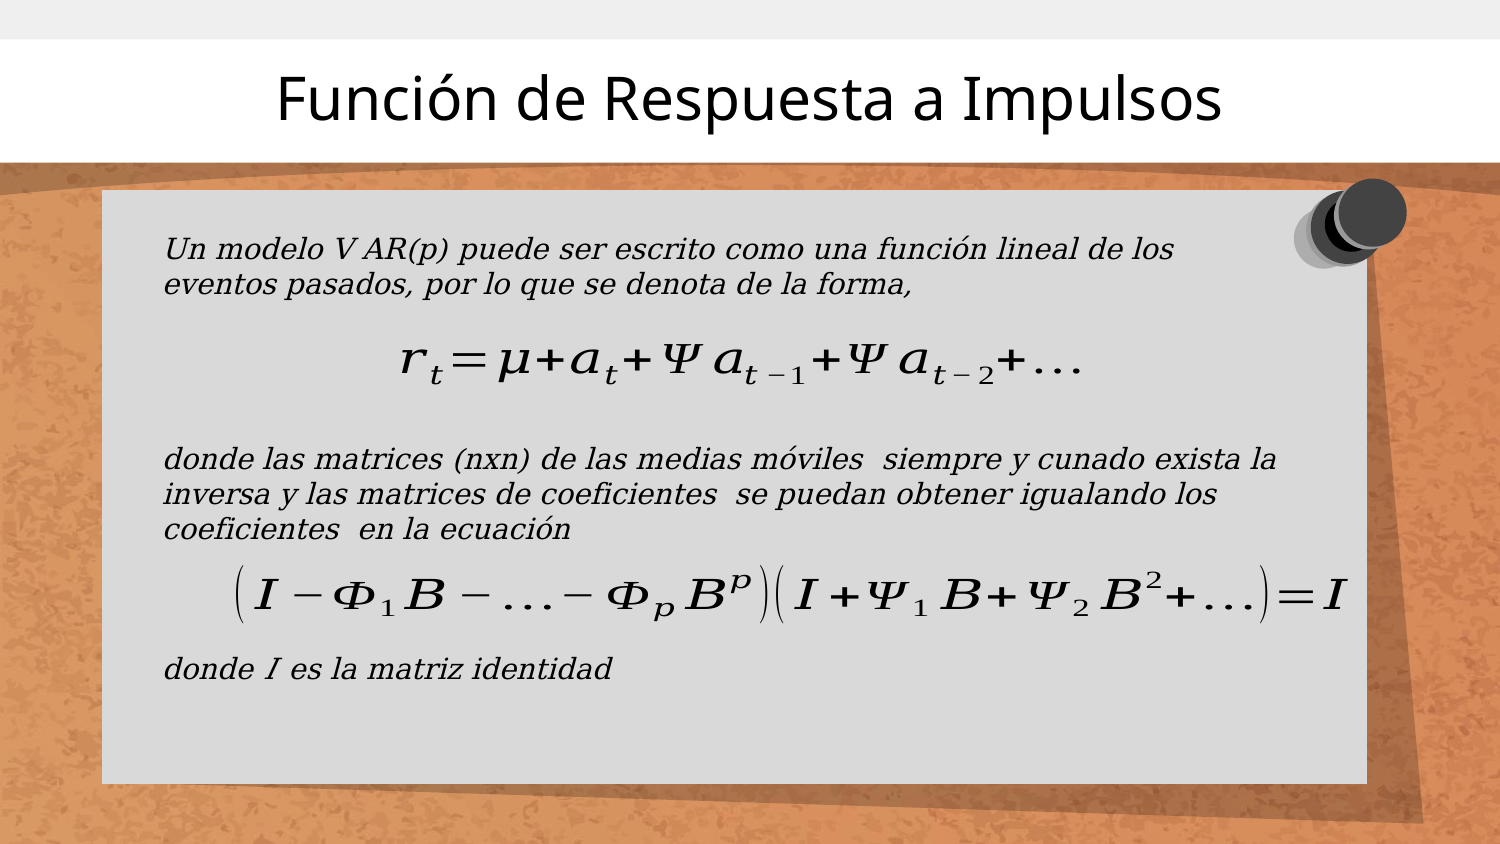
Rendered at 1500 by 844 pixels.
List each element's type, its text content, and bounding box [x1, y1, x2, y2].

picture [0, 163, 1500, 844]
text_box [1267, 134, 1435, 302]
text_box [101, 189, 1424, 824]
title Función de Respuesta a Impulsos [161, 79, 1339, 115]
